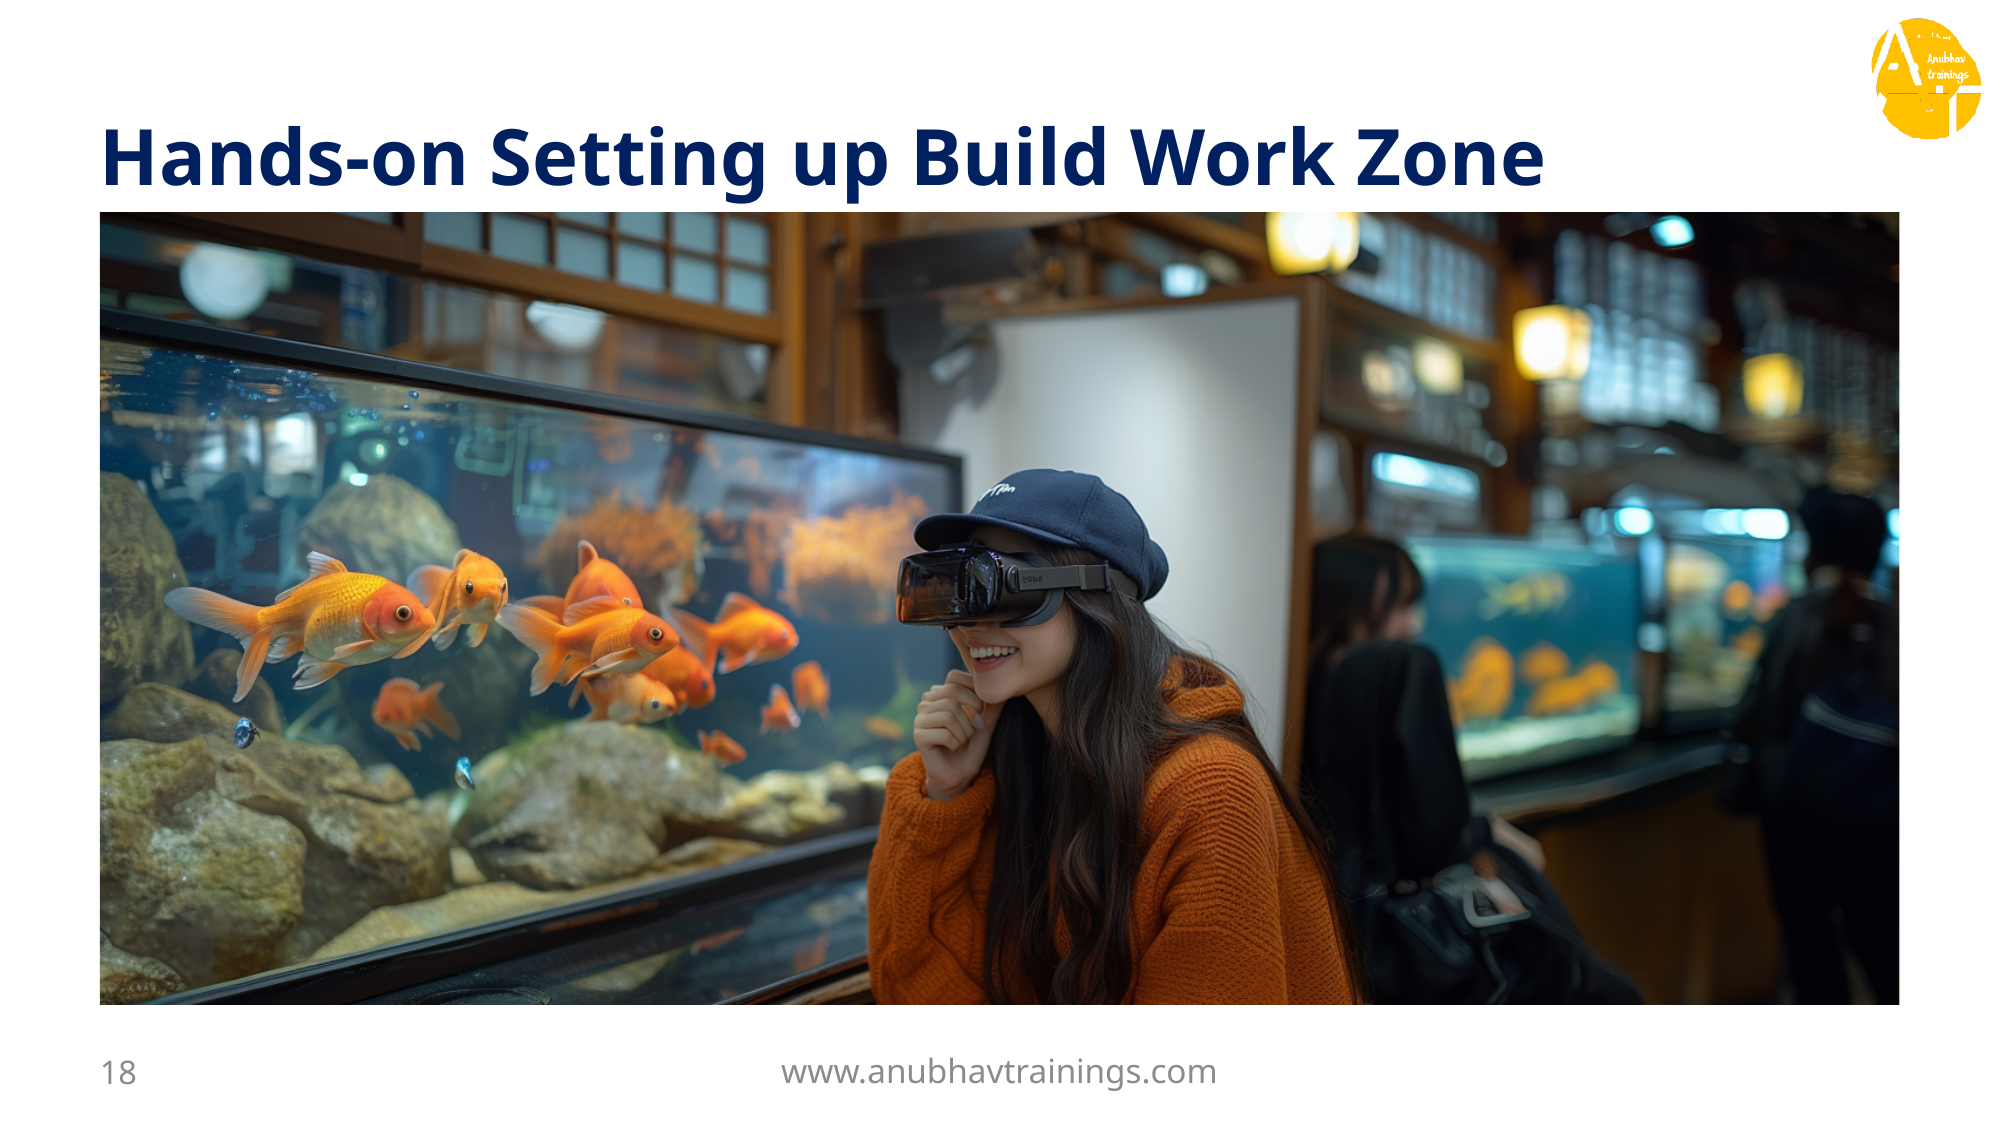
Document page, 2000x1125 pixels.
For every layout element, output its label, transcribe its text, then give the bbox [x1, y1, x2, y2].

title Hands-on Setting up Build Work Zone [99, 95, 1900, 212]
footer www.anubhavtrainings.com [683, 1042, 1317, 1103]
picture [99, 212, 1900, 1006]
picture [1862, 12, 1987, 148]
slide_number 18 [99, 1042, 567, 1103]
